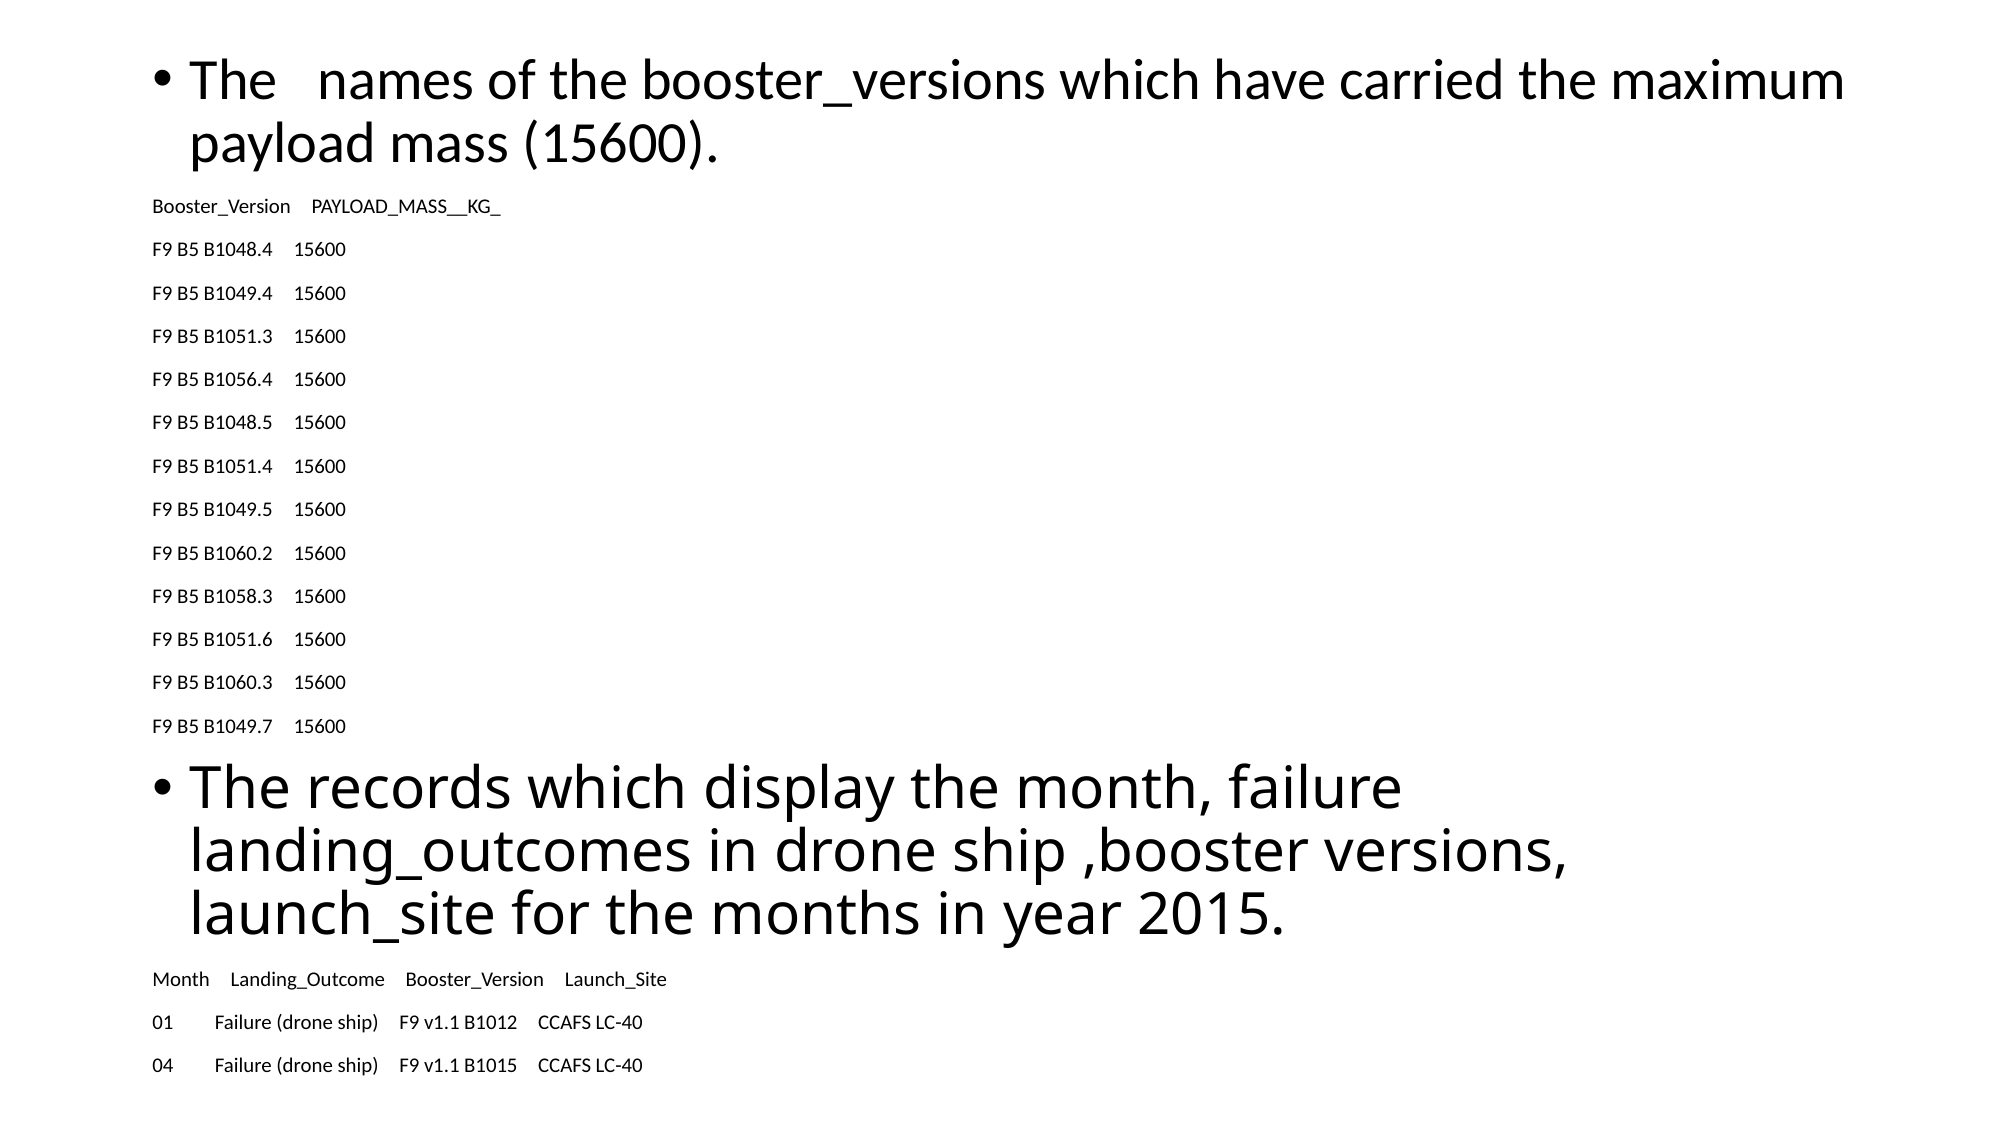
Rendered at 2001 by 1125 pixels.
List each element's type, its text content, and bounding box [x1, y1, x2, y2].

list The names of the booster_versions which have carried the maximum payload mass (15600). Booster_Version PAYLOAD_MASS__KG_ F9 B5 B1048.4 15600 F9 B5 B1049.4 15600 F9 B5 B1051.3 15600 F9 B5 B1056.4 15600 F9 B5 B1048.5 15600 F9 B5 B1051.4 15600 F9 B5 B1049.5 15600 F9 B5 B1060.2 15600 F9 B5 B1058.3 15600 F9 B5 B1051.6 15600 F9 B5 B1060.3 15600 F9 B5 B1049.7 15600 The records which display the month, failure landing_outcomes in drone ship ,booster versions, launch_site for the months in year 2015. Month Landing_Outcome Booster_Version Launch_Site 01 Failure (drone ship) F9 v1.1 B1012 CCAFS LC-40 04 Failure (drone ship) F9 v1.1 B1015 CCAFS LC-40 [137, 41, 1863, 1097]
